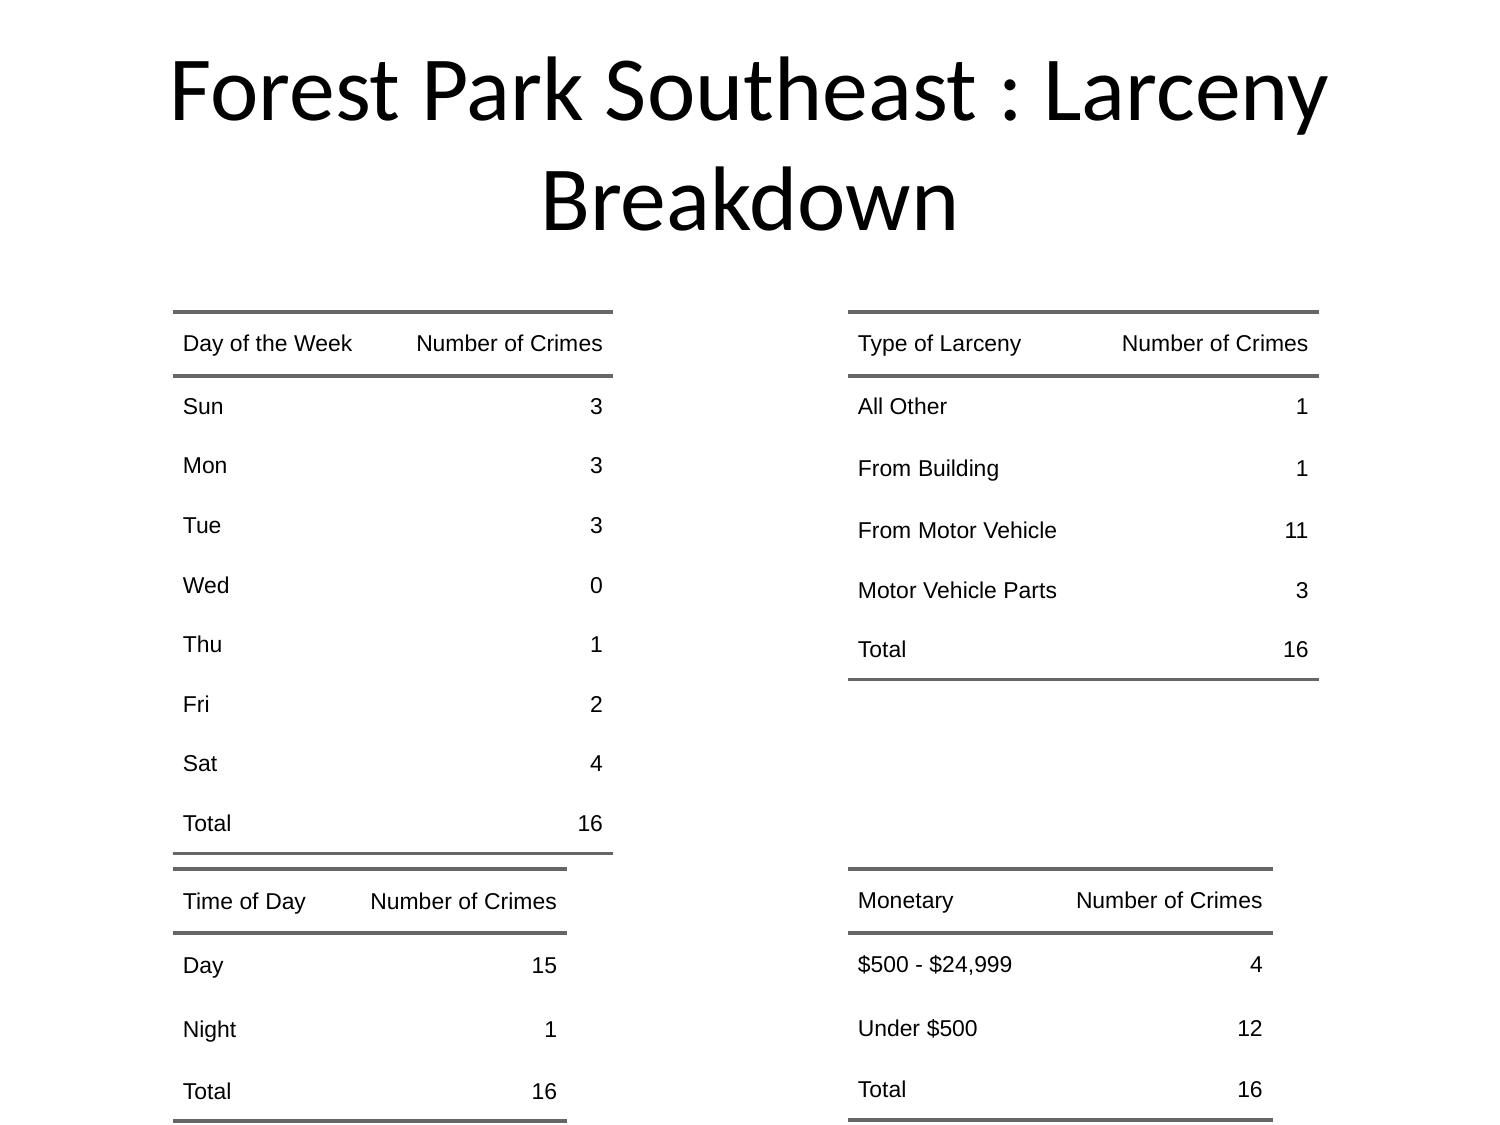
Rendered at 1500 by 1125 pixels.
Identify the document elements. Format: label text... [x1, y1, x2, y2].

table_header Number of Crimes [1044, 871, 1273, 931]
table_cell Mon [173, 436, 385, 496]
table_cell Thu [173, 615, 385, 675]
table_cell 3 [1090, 560, 1319, 620]
table_header Monetary [848, 871, 1044, 931]
table_cell Motor Vehicle Parts [848, 560, 1090, 620]
table_cell Sun [173, 378, 385, 436]
table_cell 1 [339, 997, 567, 1062]
table_cell 3 [385, 436, 613, 496]
table_cell $500 - $24,999 [848, 935, 1044, 997]
table_cell 16 [339, 1062, 567, 1119]
title Forest Park Southeast : Larceny Breakdown [75, 45, 1425, 233]
table_cell Tue [173, 496, 385, 555]
table_header Number of Crimes [339, 871, 567, 931]
table_cell 1 [1090, 378, 1319, 436]
table_cell All Other [848, 378, 1090, 436]
table_cell Fri [173, 675, 385, 734]
table_cell 16 [1044, 1060, 1273, 1118]
table_cell Total [848, 620, 1090, 678]
table_cell 3 [385, 496, 613, 555]
table_cell 1 [385, 615, 613, 675]
table_header Time of Day [173, 871, 339, 931]
table_cell Under $500 [848, 997, 1044, 1060]
table_cell 0 [385, 555, 613, 615]
table_cell 16 [1090, 620, 1319, 678]
table_cell Day [173, 935, 339, 997]
table_header Number of Crimes [1090, 314, 1319, 374]
table_cell 4 [1044, 935, 1273, 997]
table_cell 11 [1090, 501, 1319, 560]
table_cell Total [173, 794, 385, 852]
table_cell Sat [173, 734, 385, 794]
table_cell Total [173, 1062, 339, 1119]
table_cell Night [173, 997, 339, 1062]
table_cell From Motor Vehicle [848, 501, 1090, 560]
table_cell Wed [173, 555, 385, 615]
table_cell Total [848, 1060, 1044, 1118]
table_cell 15 [339, 935, 567, 997]
table_cell From Building [848, 436, 1090, 501]
table_cell 2 [385, 675, 613, 734]
table_header Number of Crimes [385, 314, 613, 374]
table_cell 3 [385, 378, 613, 436]
table_cell 1 [1090, 436, 1319, 501]
table_cell 12 [1044, 997, 1273, 1060]
table_header Type of Larceny [848, 314, 1090, 374]
table_cell 16 [385, 794, 613, 852]
table_cell 4 [385, 734, 613, 794]
table_header Day of the Week [173, 314, 385, 374]
